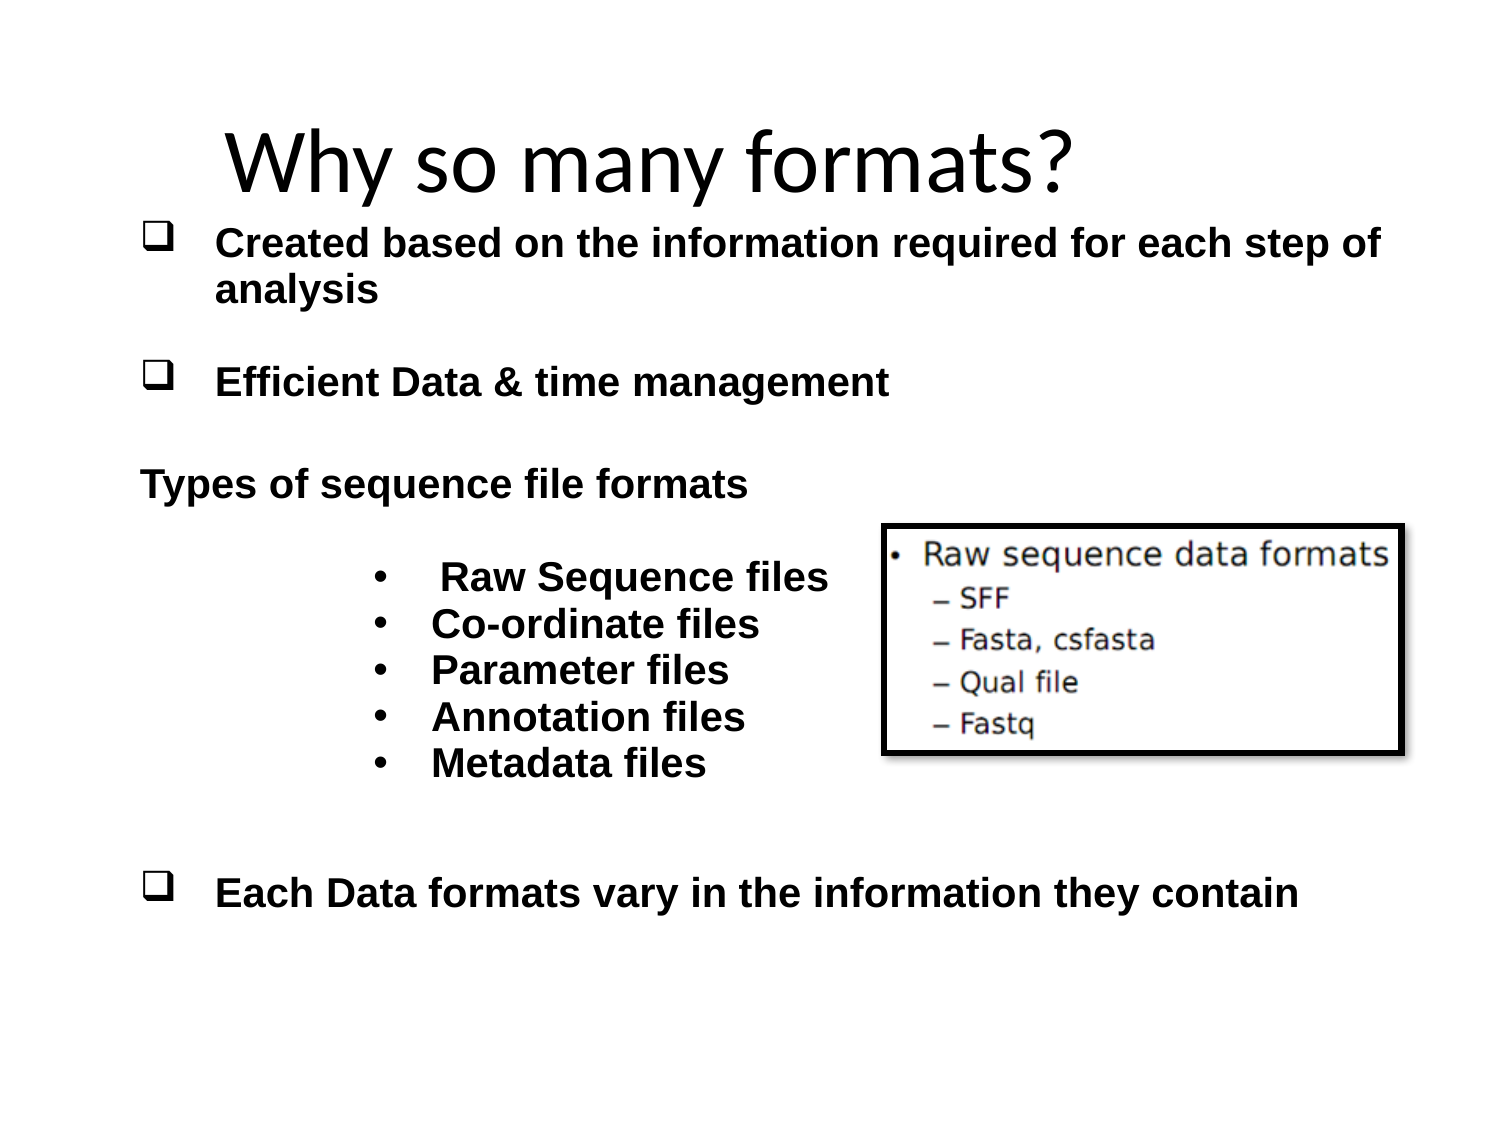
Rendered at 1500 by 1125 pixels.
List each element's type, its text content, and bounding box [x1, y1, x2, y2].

title Why so many formats? [75, 62, 1228, 250]
text_box Created based on the information required for each step of analysis Efficient Data & time management Each Data formats vary in the information they contain [124, 212, 1463, 1018]
text_box Types of sequence file formats Raw Sequence files Co-ordinate files Parameter files Annotation files Metadata files [124, 454, 875, 795]
picture [887, 529, 1399, 750]
